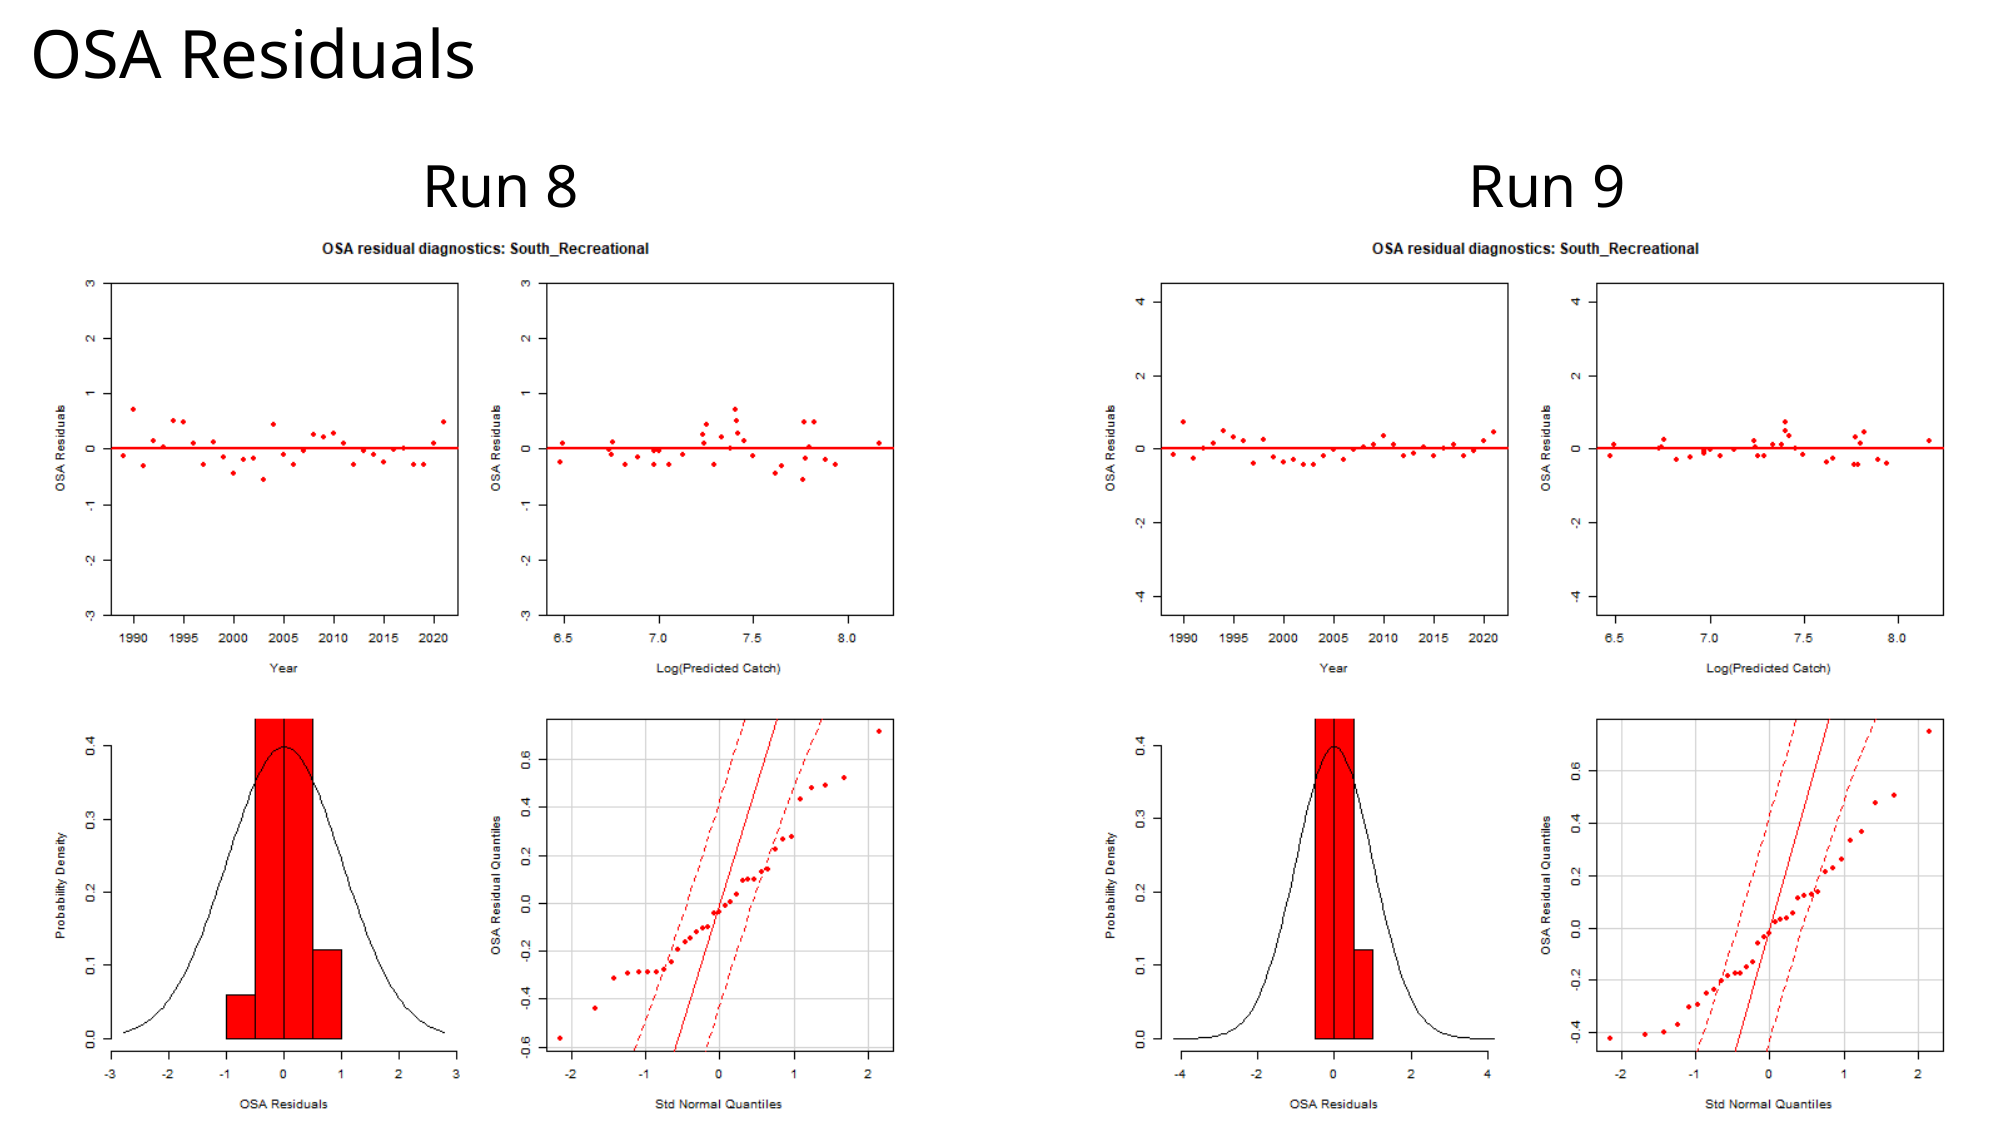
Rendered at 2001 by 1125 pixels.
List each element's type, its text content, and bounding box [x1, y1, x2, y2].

picture [37, 224, 938, 1125]
picture [1087, 224, 1988, 1125]
text_box OSA Residuals [15, 13, 1379, 165]
text_box Run 9 [1220, 149, 1875, 224]
text_box Run 8 [173, 165, 828, 224]
